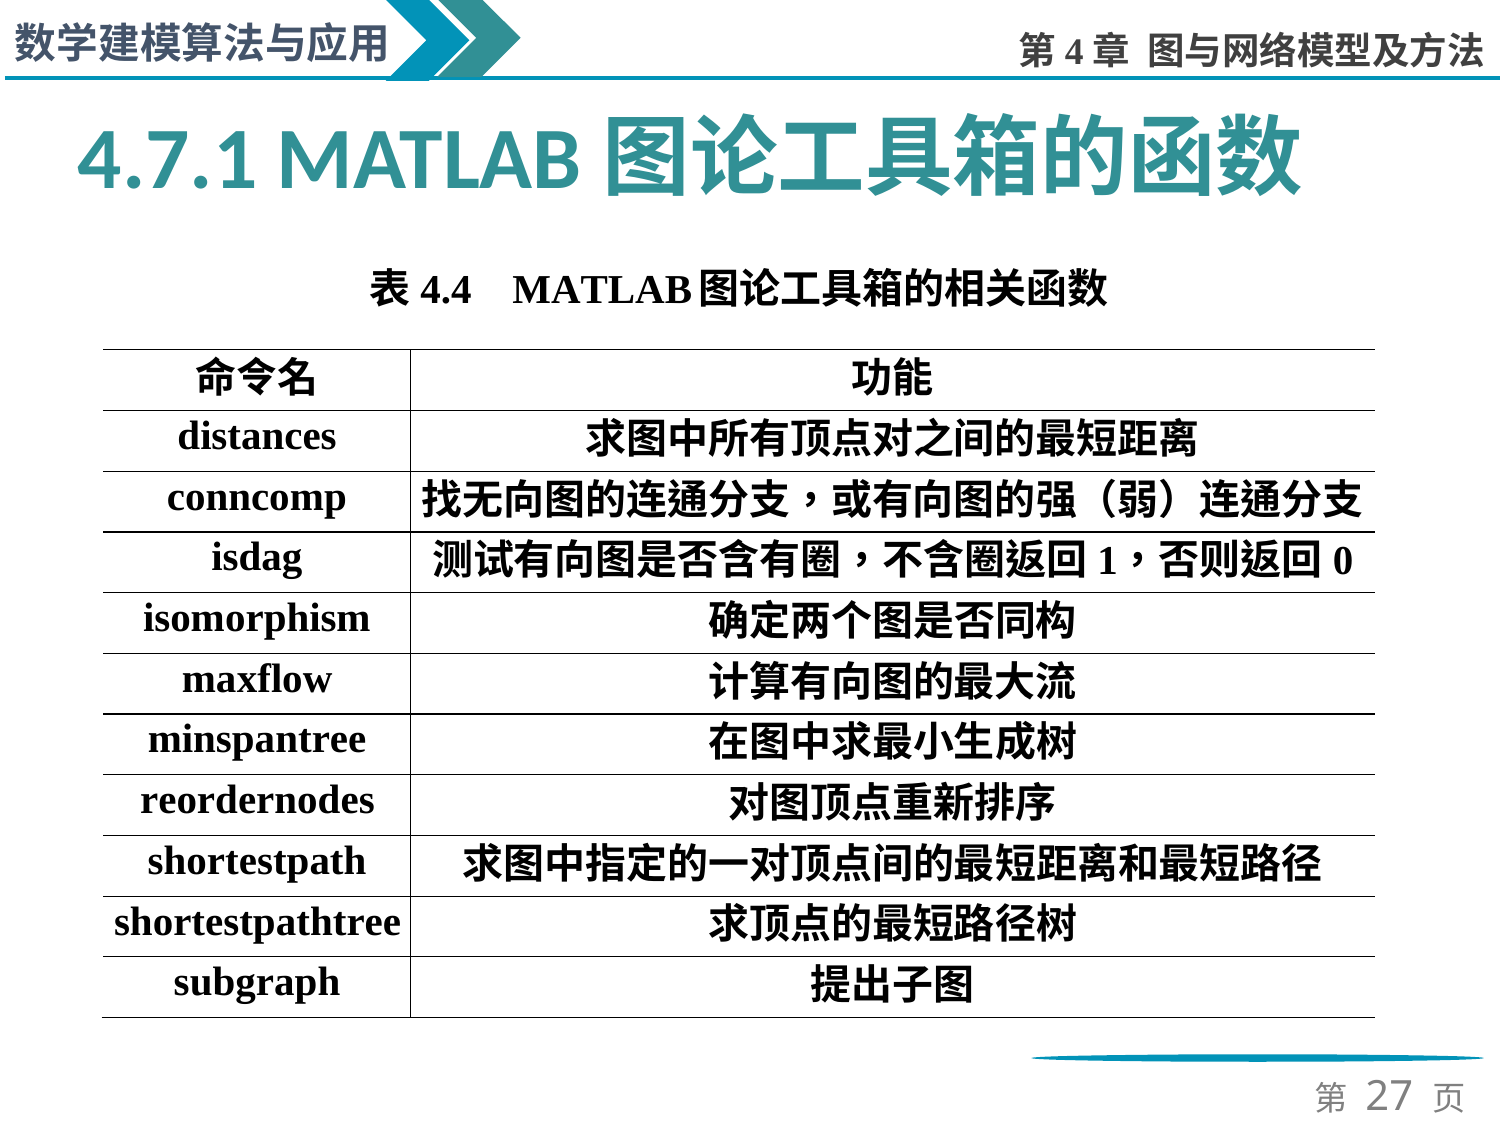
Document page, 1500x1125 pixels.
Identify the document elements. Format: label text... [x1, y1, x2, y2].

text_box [81, 245, 1397, 1050]
text_box 4.7.1 MATLAB图论工具箱的函数 [63, 94, 1359, 214]
